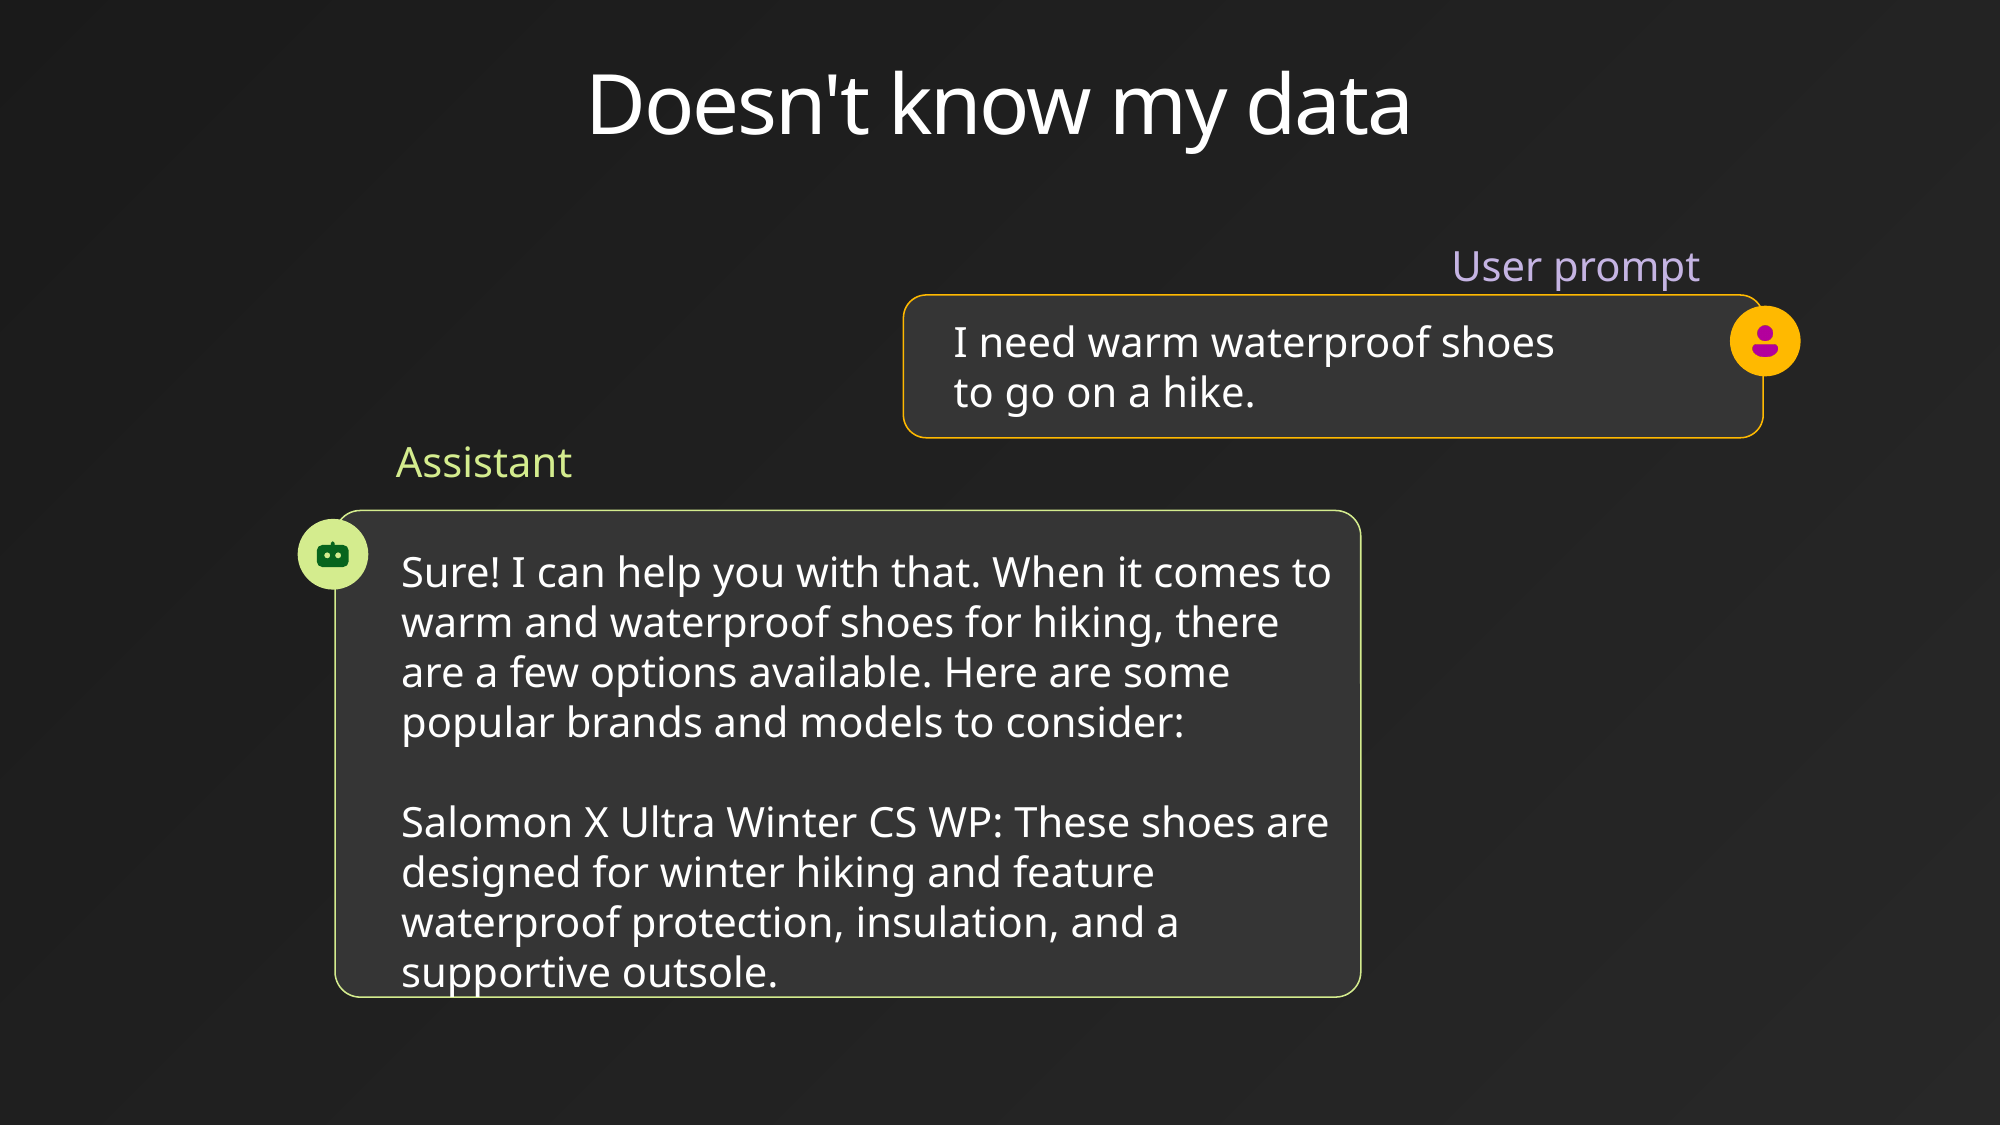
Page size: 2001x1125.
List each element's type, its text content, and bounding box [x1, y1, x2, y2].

text_box User prompt [1451, 240, 1701, 291]
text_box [1729, 305, 1801, 377]
text_box Assistant [395, 435, 573, 486]
text_box I need warm waterproof shoes to go on a hike. [953, 315, 1722, 416]
text_box [334, 509, 1362, 998]
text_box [297, 518, 369, 590]
text_box Sure! I can help you with that. When it comes to warm and waterproof shoes for hiking, there are a few options available. Here are some popular brands and models to consider: Salomon X Ultra Winter CS WP: These shoes are designed for winter hiking and feature waterproof protection, insulation, and a supportive outsole. [400, 545, 1351, 1046]
title Doesn't know my data [0, 47, 2000, 196]
text_box [902, 294, 1764, 439]
